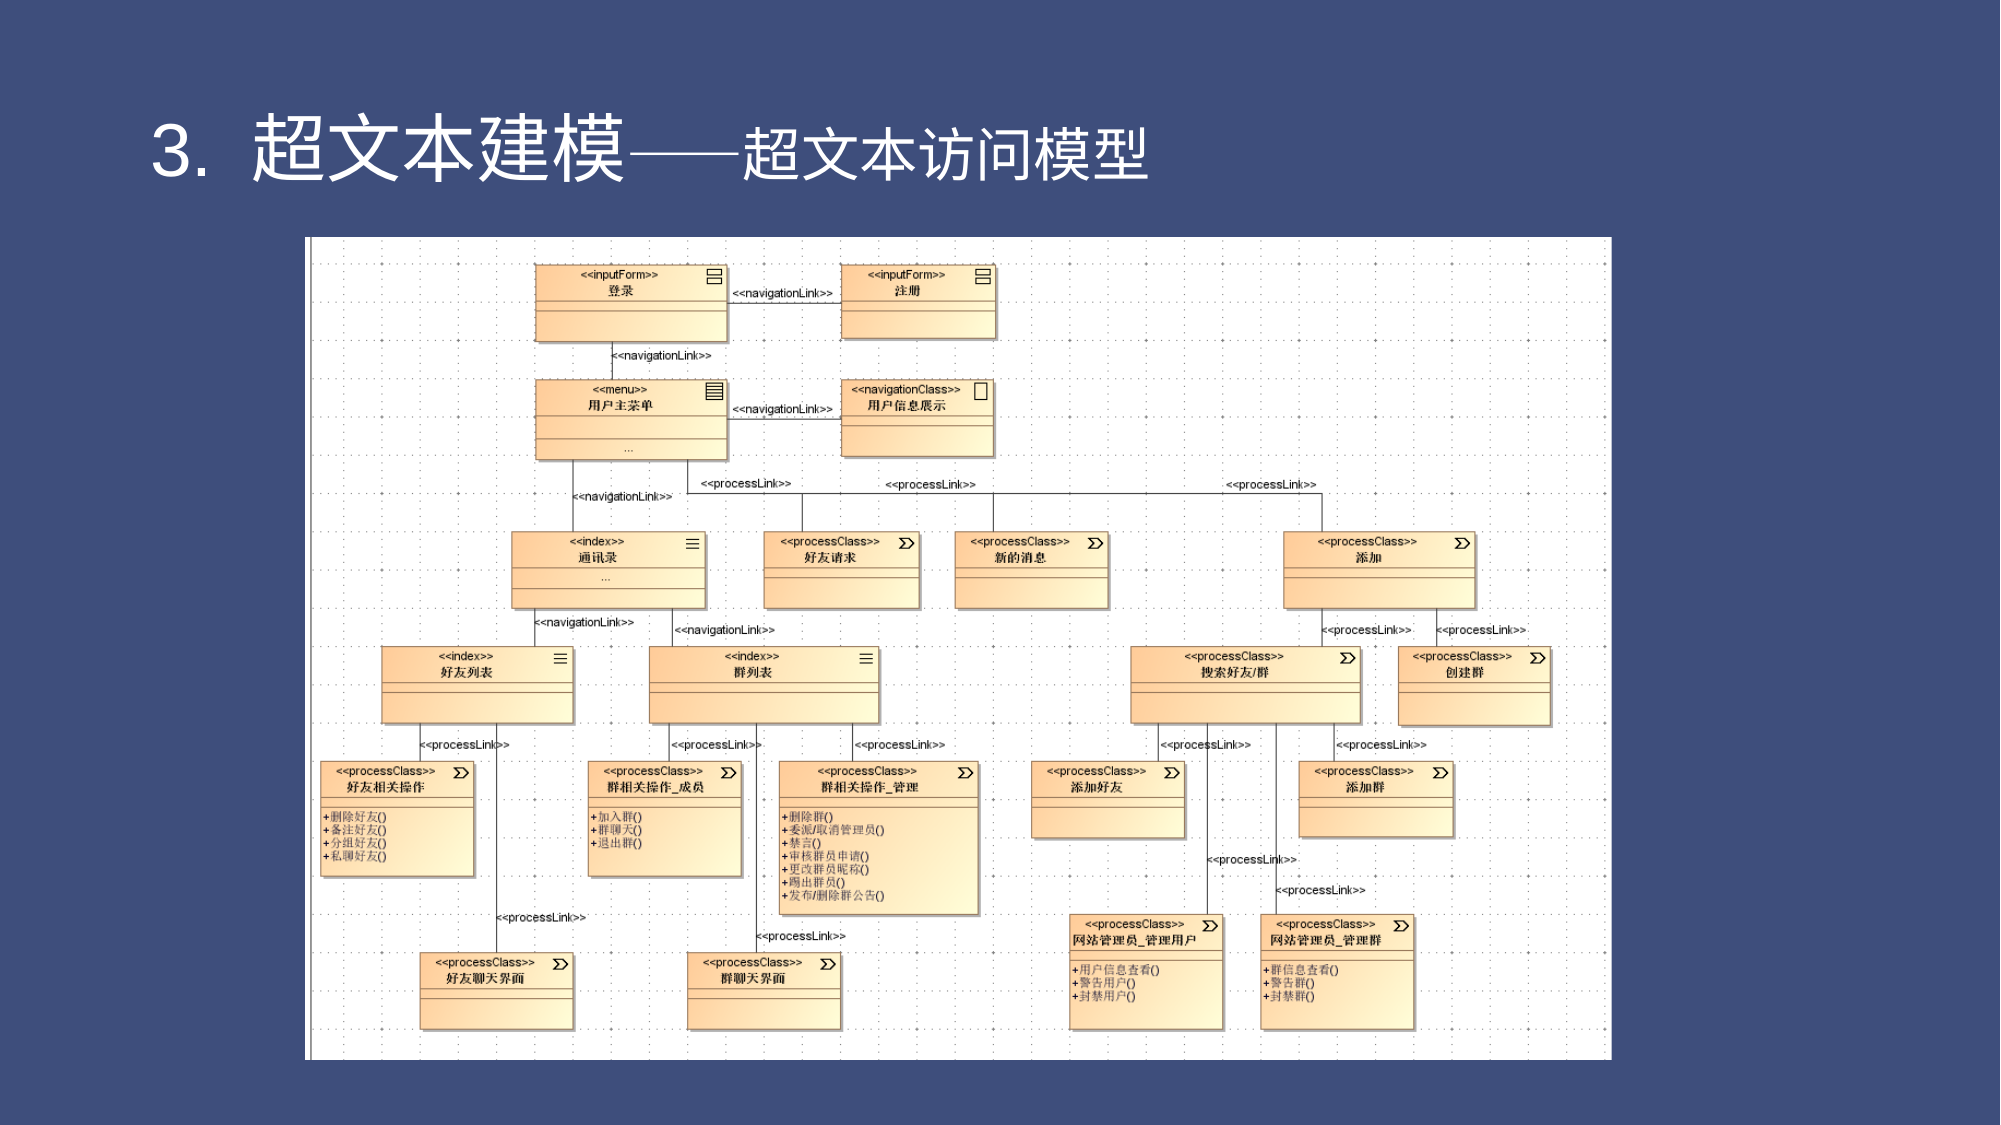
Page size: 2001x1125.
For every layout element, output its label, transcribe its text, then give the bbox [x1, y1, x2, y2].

picture [305, 237, 1612, 1060]
text_box 3. 超文本建模——超文本访问模型 [134, 53, 1782, 221]
